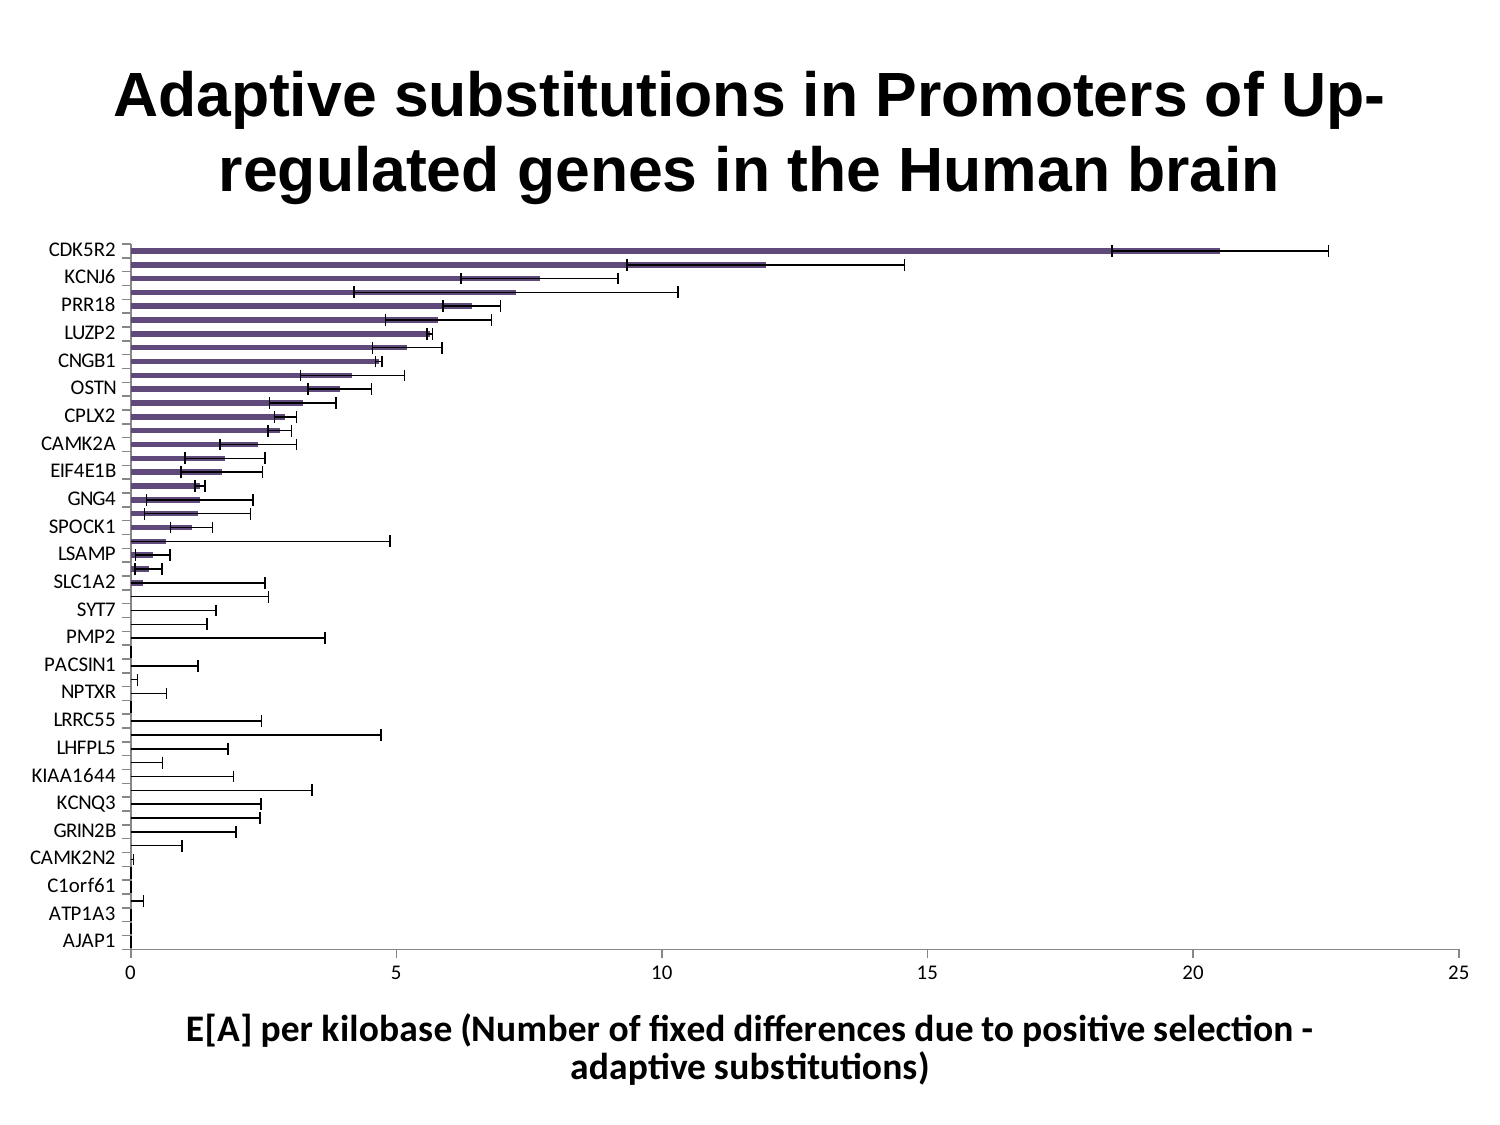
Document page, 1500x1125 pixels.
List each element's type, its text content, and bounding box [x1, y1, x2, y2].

chart [0, 222, 1500, 1125]
title Adaptive substitutions in Promoters of Up-regulated genes in the Human brain [75, 35, 1425, 221]
